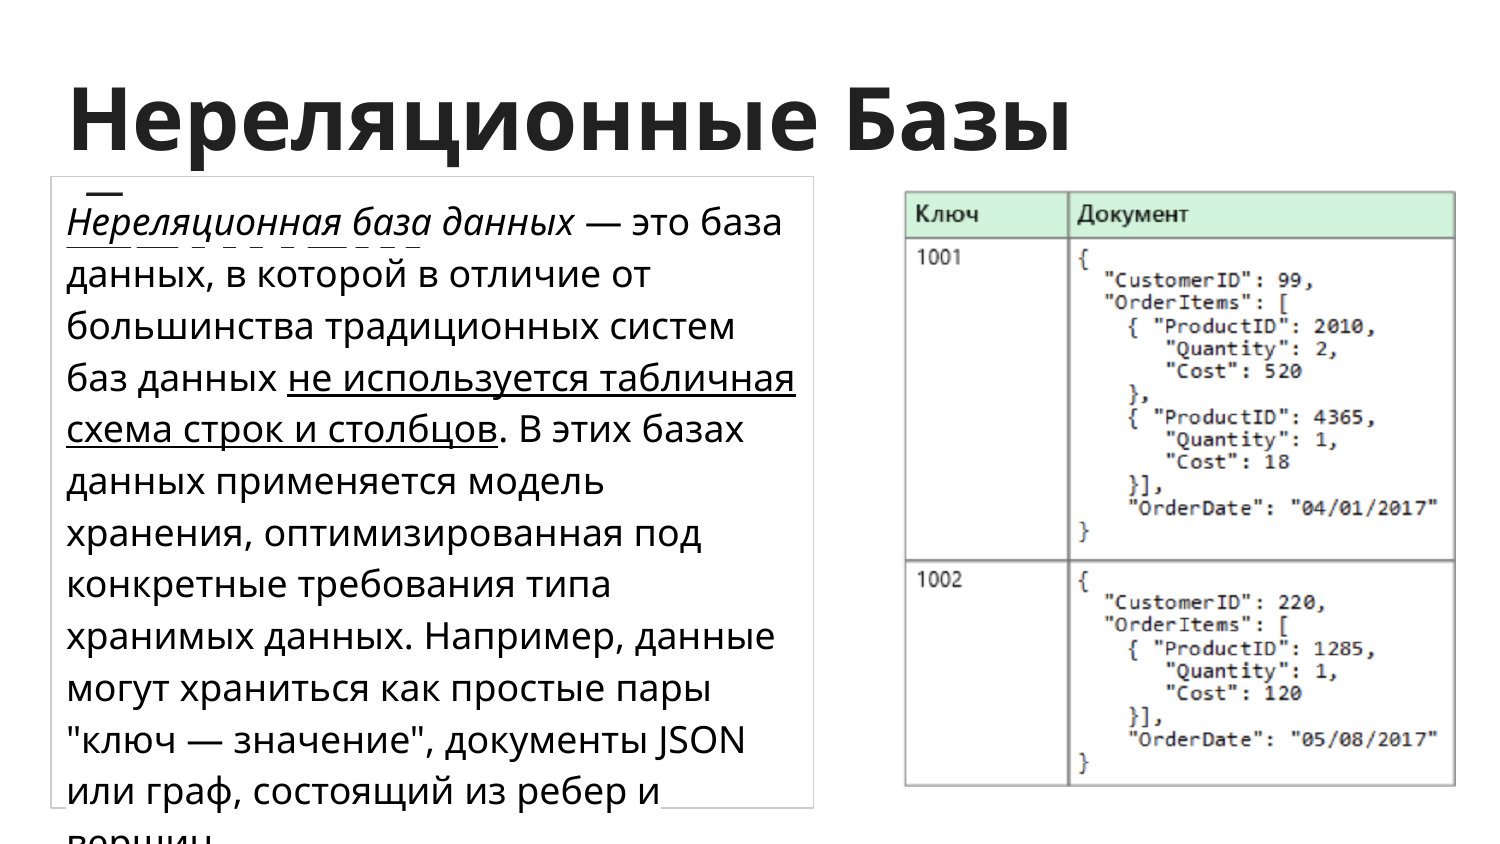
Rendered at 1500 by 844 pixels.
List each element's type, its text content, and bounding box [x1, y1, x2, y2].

list Нереляционная база данных — это база данных, в которой в отличие от большинства традиционных систем баз данных не используется табличная схема строк и столбцов. В этих базах данных применяется модель хранения, оптимизированная под конкретные требования типа хранимых данных. Например, данные могут храниться как простые пары "ключ — значение", документы JSON или граф, состоящий из ребер и вершин. [51, 176, 814, 809]
title Нереляционные Базы Данных [51, 48, 1449, 180]
picture [894, 180, 1470, 799]
